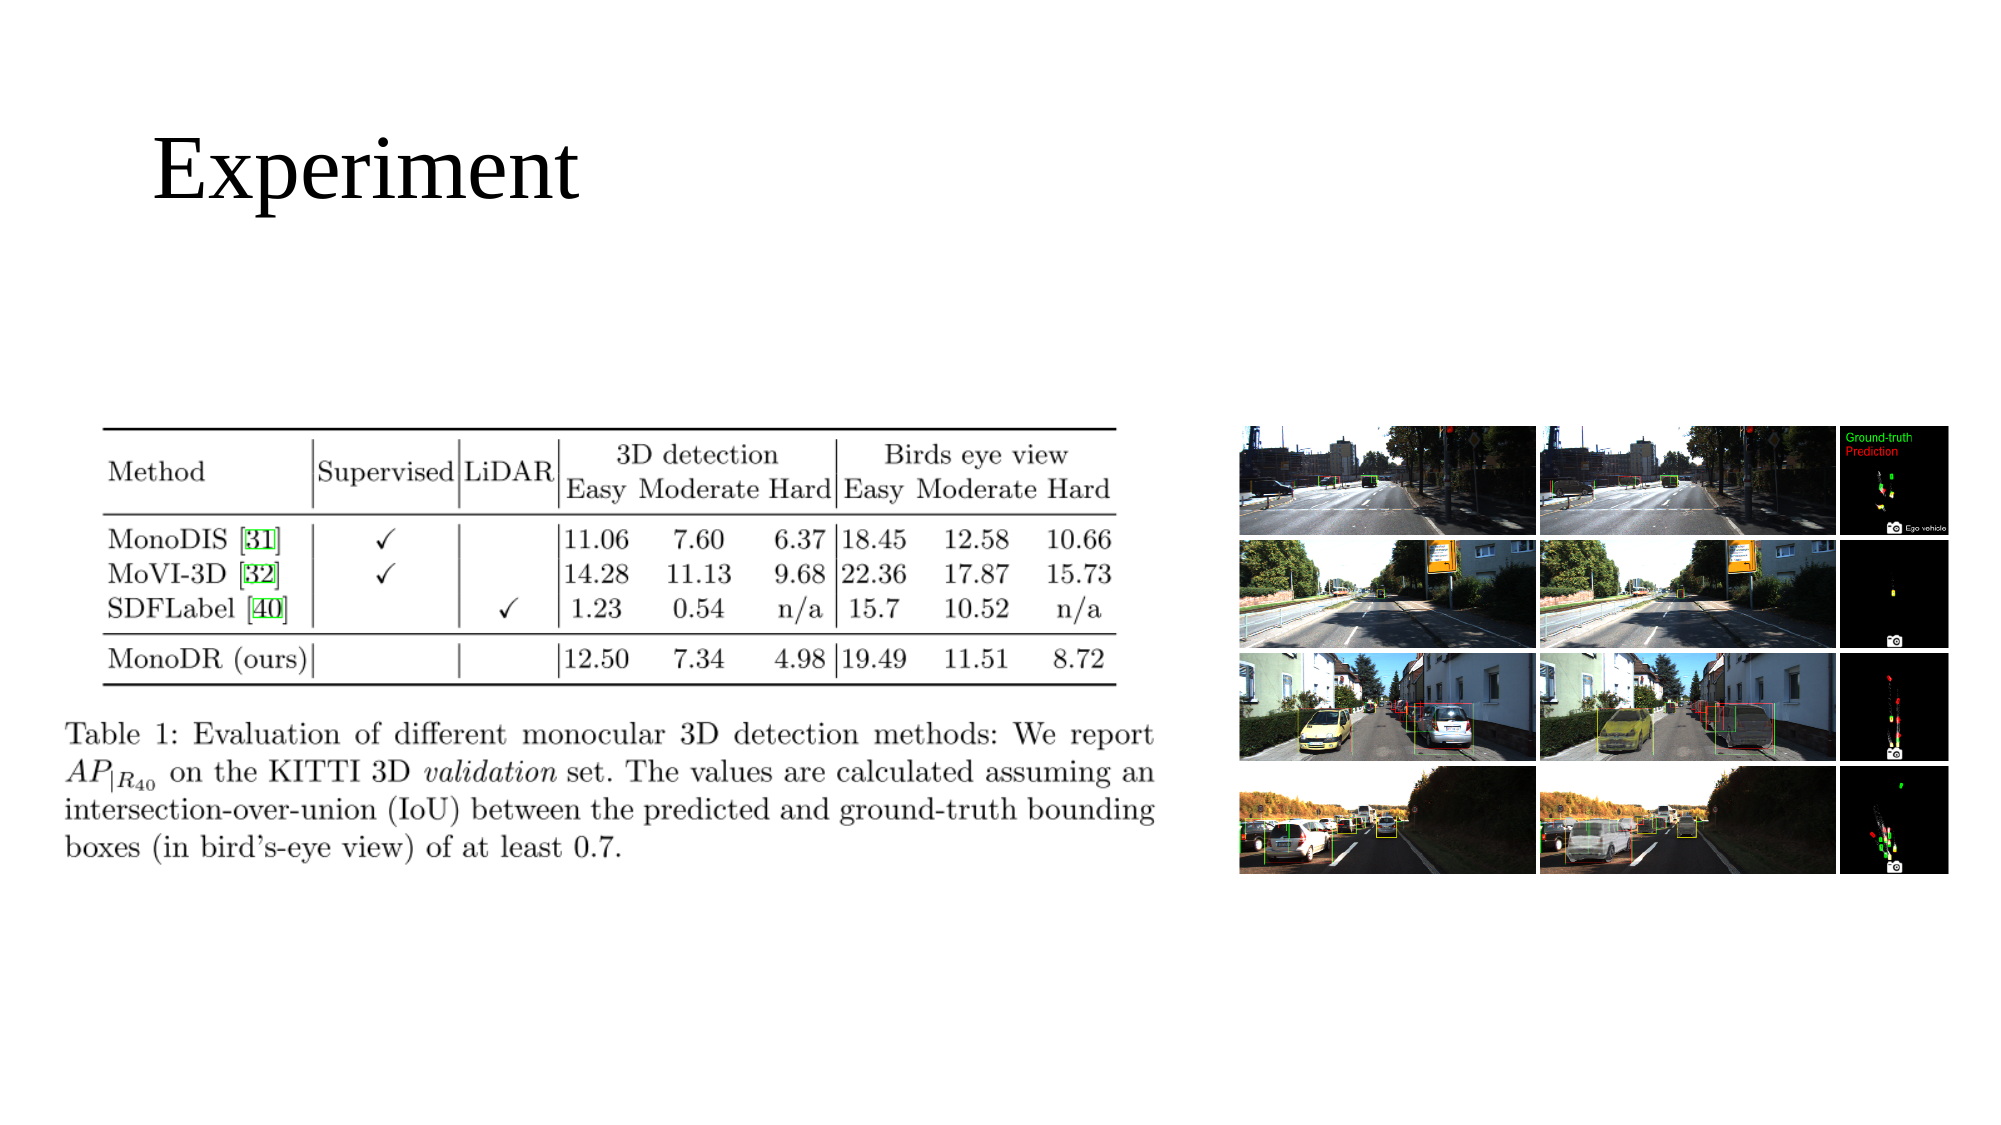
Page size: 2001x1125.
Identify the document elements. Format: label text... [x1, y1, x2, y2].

picture [30, 423, 1199, 876]
title Experiment [137, 59, 1863, 278]
picture [1227, 409, 1973, 876]
